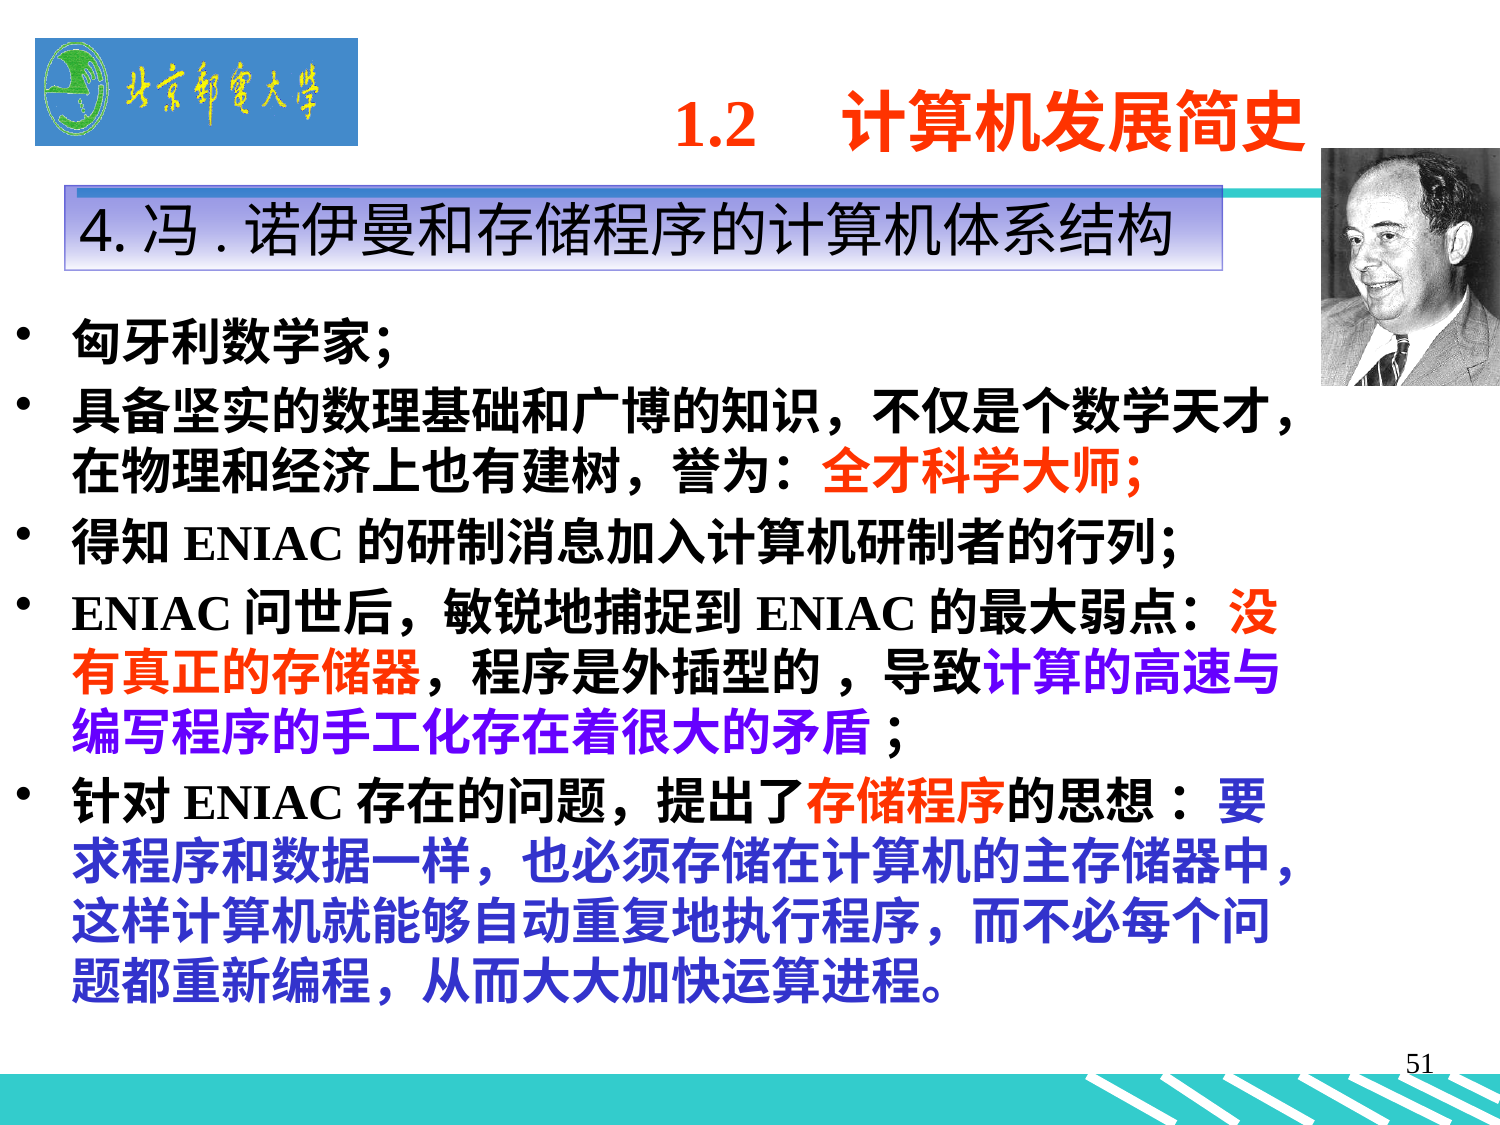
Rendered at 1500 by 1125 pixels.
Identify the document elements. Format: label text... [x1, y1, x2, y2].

text_box 4.冯.诺伊曼和存储程序的计算机体系结构 [64, 185, 1223, 271]
list 匈牙利数学家； 具备坚实的数理基础和广博的知识，不仅是个数学天才，在物理和经济上也有建树，誉为：全才科学大师； 得知ENIAC的研制消息加入计算机研制者的行列； ENIAC问世后，敏锐地捕捉到ENIAC的最大弱点：没有真正的存储器，程序是外插型的 ，导致计算的高速与编写程序的手工化存在着很大的矛盾 ； 针对ENIAC存在的问题，提出了存储程序的思想 ：要求程序和数据一样，也必须存储在计算机的主存储器中，这样计算机就能够自动重复地执行程序，而不必每个问题都重新编程，从而大大加快运算进程。 [0, 302, 1312, 1110]
picture [1321, 148, 1500, 386]
text_box 51 [1137, 1037, 1450, 1113]
title 1.2 计算机发展简史 [29, 10, 1323, 228]
